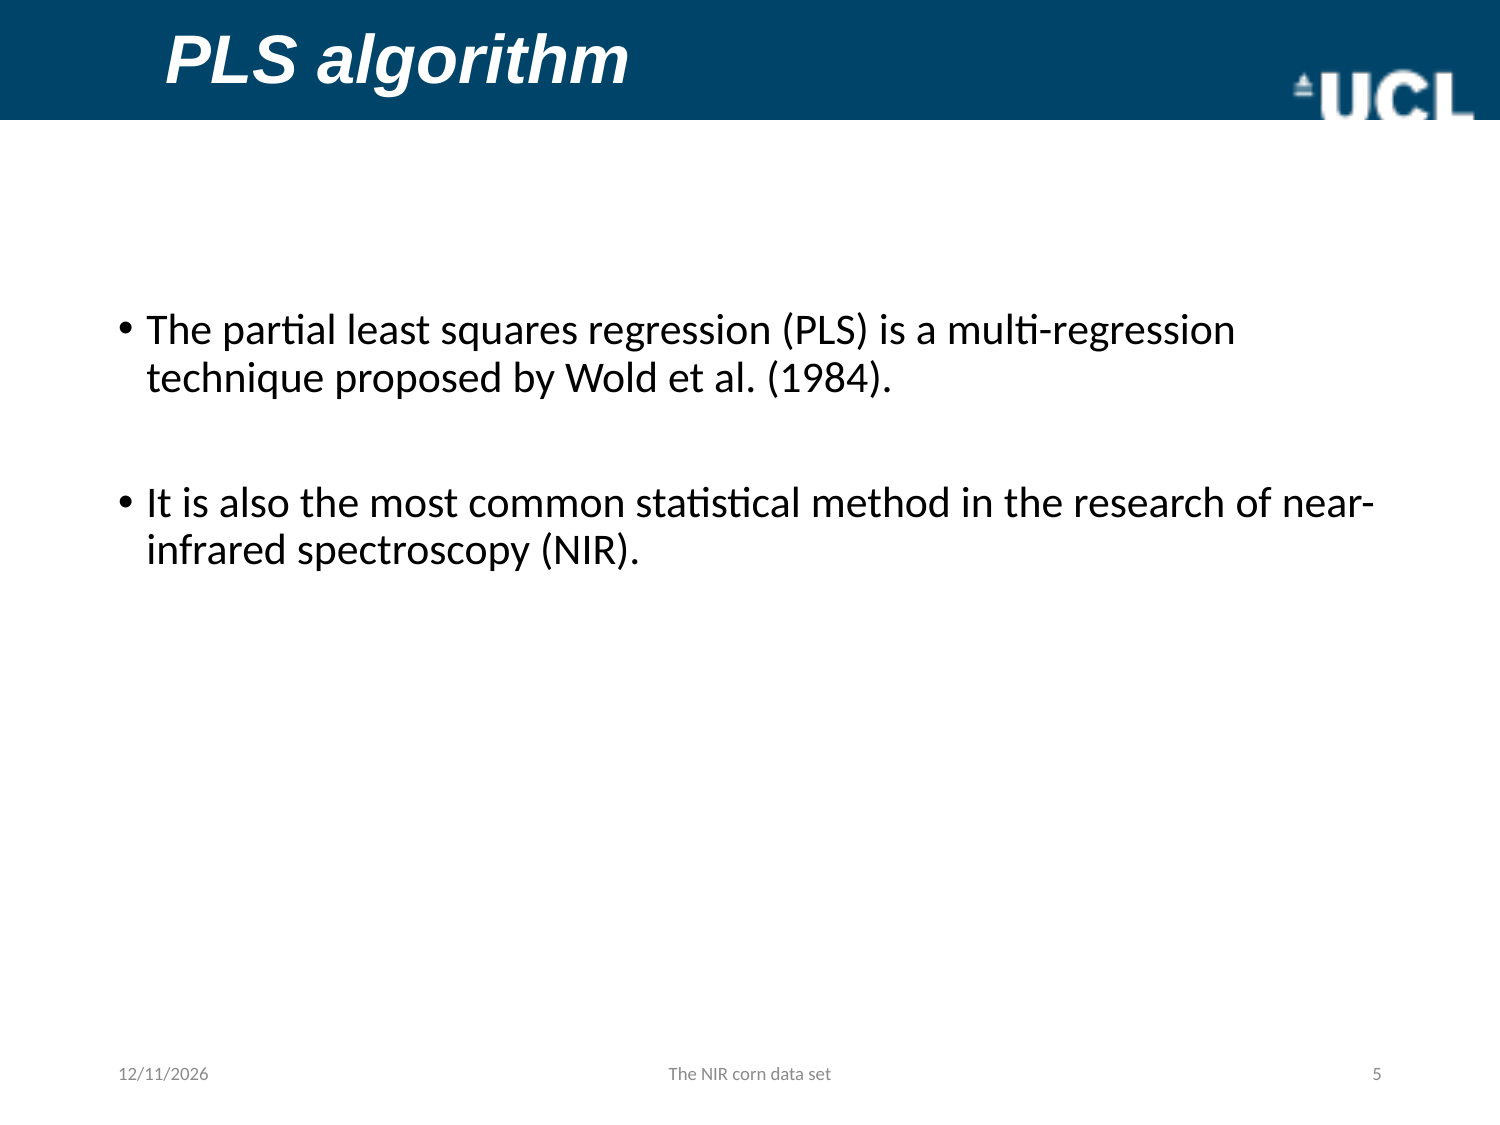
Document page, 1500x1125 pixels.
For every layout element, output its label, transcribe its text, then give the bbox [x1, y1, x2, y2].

footer The NIR corn data set [496, 1042, 1004, 1103]
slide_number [103, 1042, 441, 1103]
title PLS algorithm [0, 0, 1500, 124]
slide_number 5 [1059, 1042, 1397, 1103]
list The partial least squares regression (PLS) is a multi-regression technique proposed by Wold et al. (1984). It is also the most common statistical method in the research of near-infrared spectroscopy (NIR). [103, 299, 1397, 1014]
